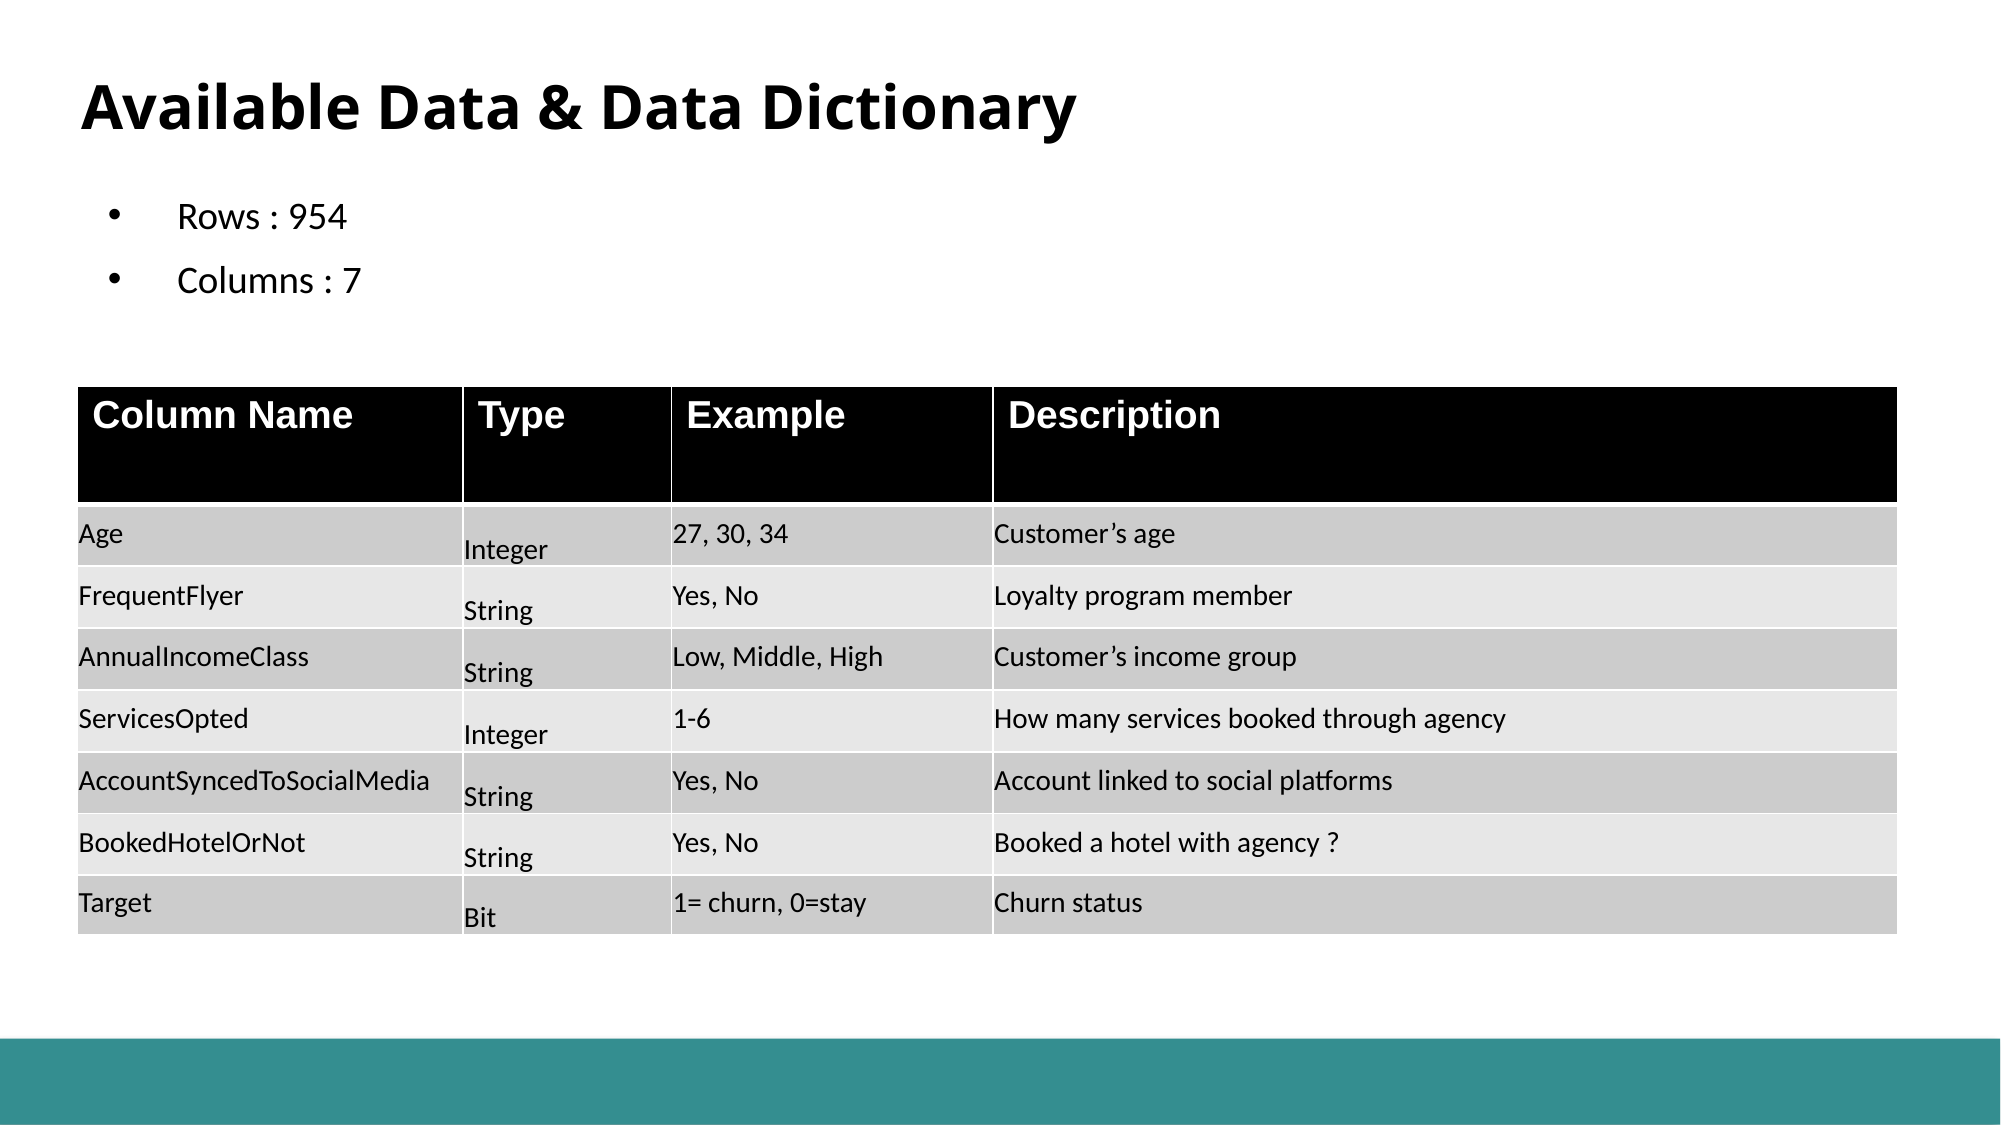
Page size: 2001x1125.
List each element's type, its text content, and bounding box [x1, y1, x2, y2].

table_cell 27, 30, 34 [672, 507, 992, 565]
table_cell ServicesOpted [78, 691, 462, 751]
table_cell Integer [464, 691, 671, 751]
table_cell Integer [464, 507, 671, 565]
table_cell Low, Middle, High [672, 629, 992, 689]
table_cell Loyalty program member [994, 567, 1897, 627]
list Rows : 954 Columns : 7 [66, 189, 1863, 1029]
table_cell Customer’s income group [994, 629, 1897, 689]
table_cell Churn status [994, 876, 1897, 934]
table_cell Yes, No [672, 567, 992, 627]
table_cell String [464, 567, 671, 627]
table_cell Age [78, 507, 462, 565]
table_cell AnnualIncomeClass [78, 629, 462, 689]
table_cell Customer’s age [994, 507, 1897, 565]
table_cell How many services booked through agency [994, 691, 1897, 751]
table_cell Yes, No [672, 814, 992, 874]
table_cell Yes, No [672, 753, 992, 813]
table_header Column Name [78, 387, 462, 502]
table_cell BookedHotelOrNot [78, 814, 462, 874]
table_cell FrequentFlyer [78, 567, 462, 627]
table_cell 1= churn, 0=stay [672, 876, 992, 934]
table_cell 1-6 [672, 691, 992, 751]
table_header Description [994, 387, 1897, 502]
table_header Type [464, 387, 671, 502]
title Available Data & Data Dictionary [66, 0, 1863, 157]
table_cell Account linked to social platforms [994, 753, 1897, 813]
table_cell String [464, 753, 671, 813]
table_cell Target [78, 876, 462, 934]
table_cell Booked a hotel with agency ? [994, 814, 1897, 874]
table_cell AccountSyncedToSocialMedia [78, 753, 462, 813]
table_cell String [464, 629, 671, 689]
table_cell String [464, 814, 671, 874]
table_header Example [672, 387, 992, 502]
table_cell Bit [464, 876, 671, 934]
